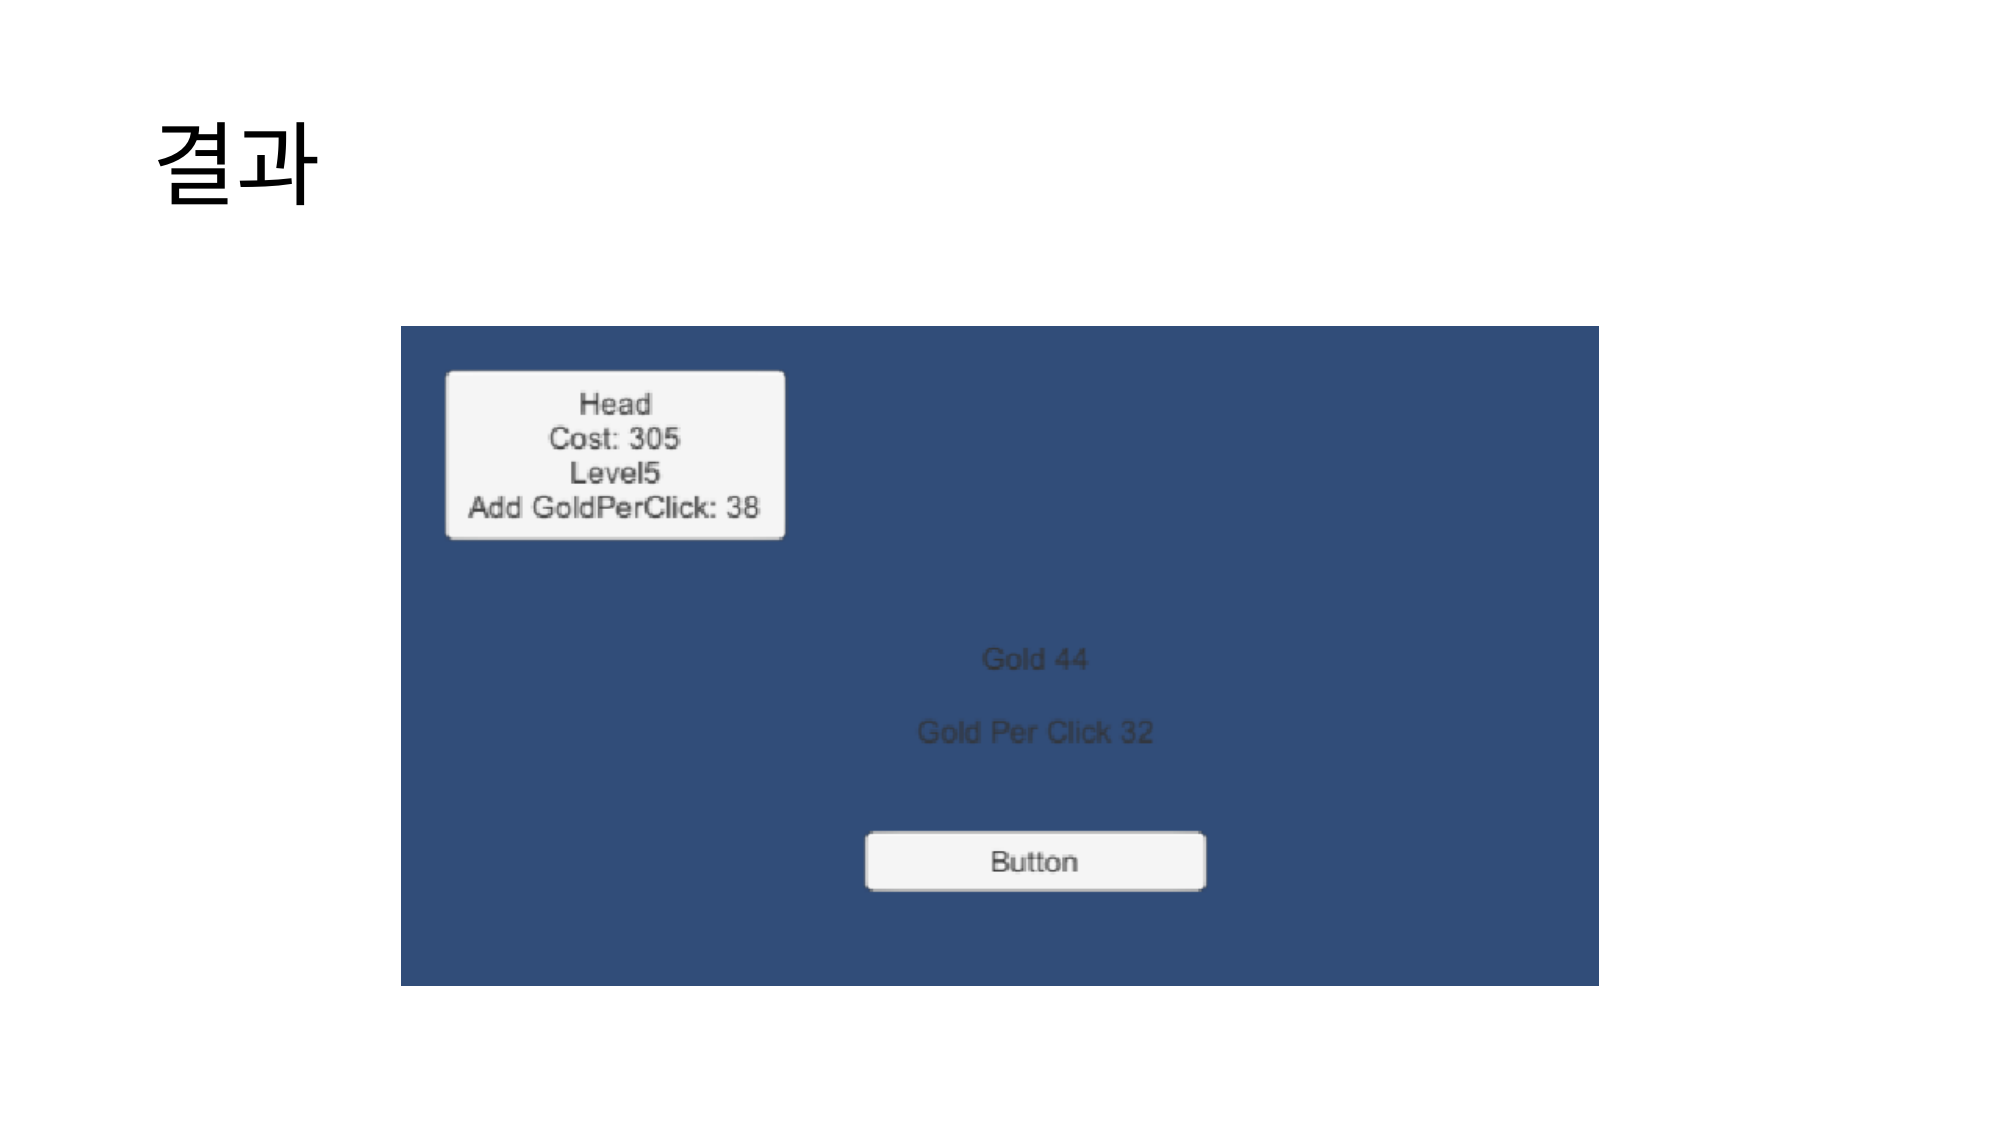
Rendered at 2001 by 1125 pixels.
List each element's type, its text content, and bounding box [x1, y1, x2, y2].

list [401, 326, 1599, 987]
title 결과 [137, 59, 1863, 278]
